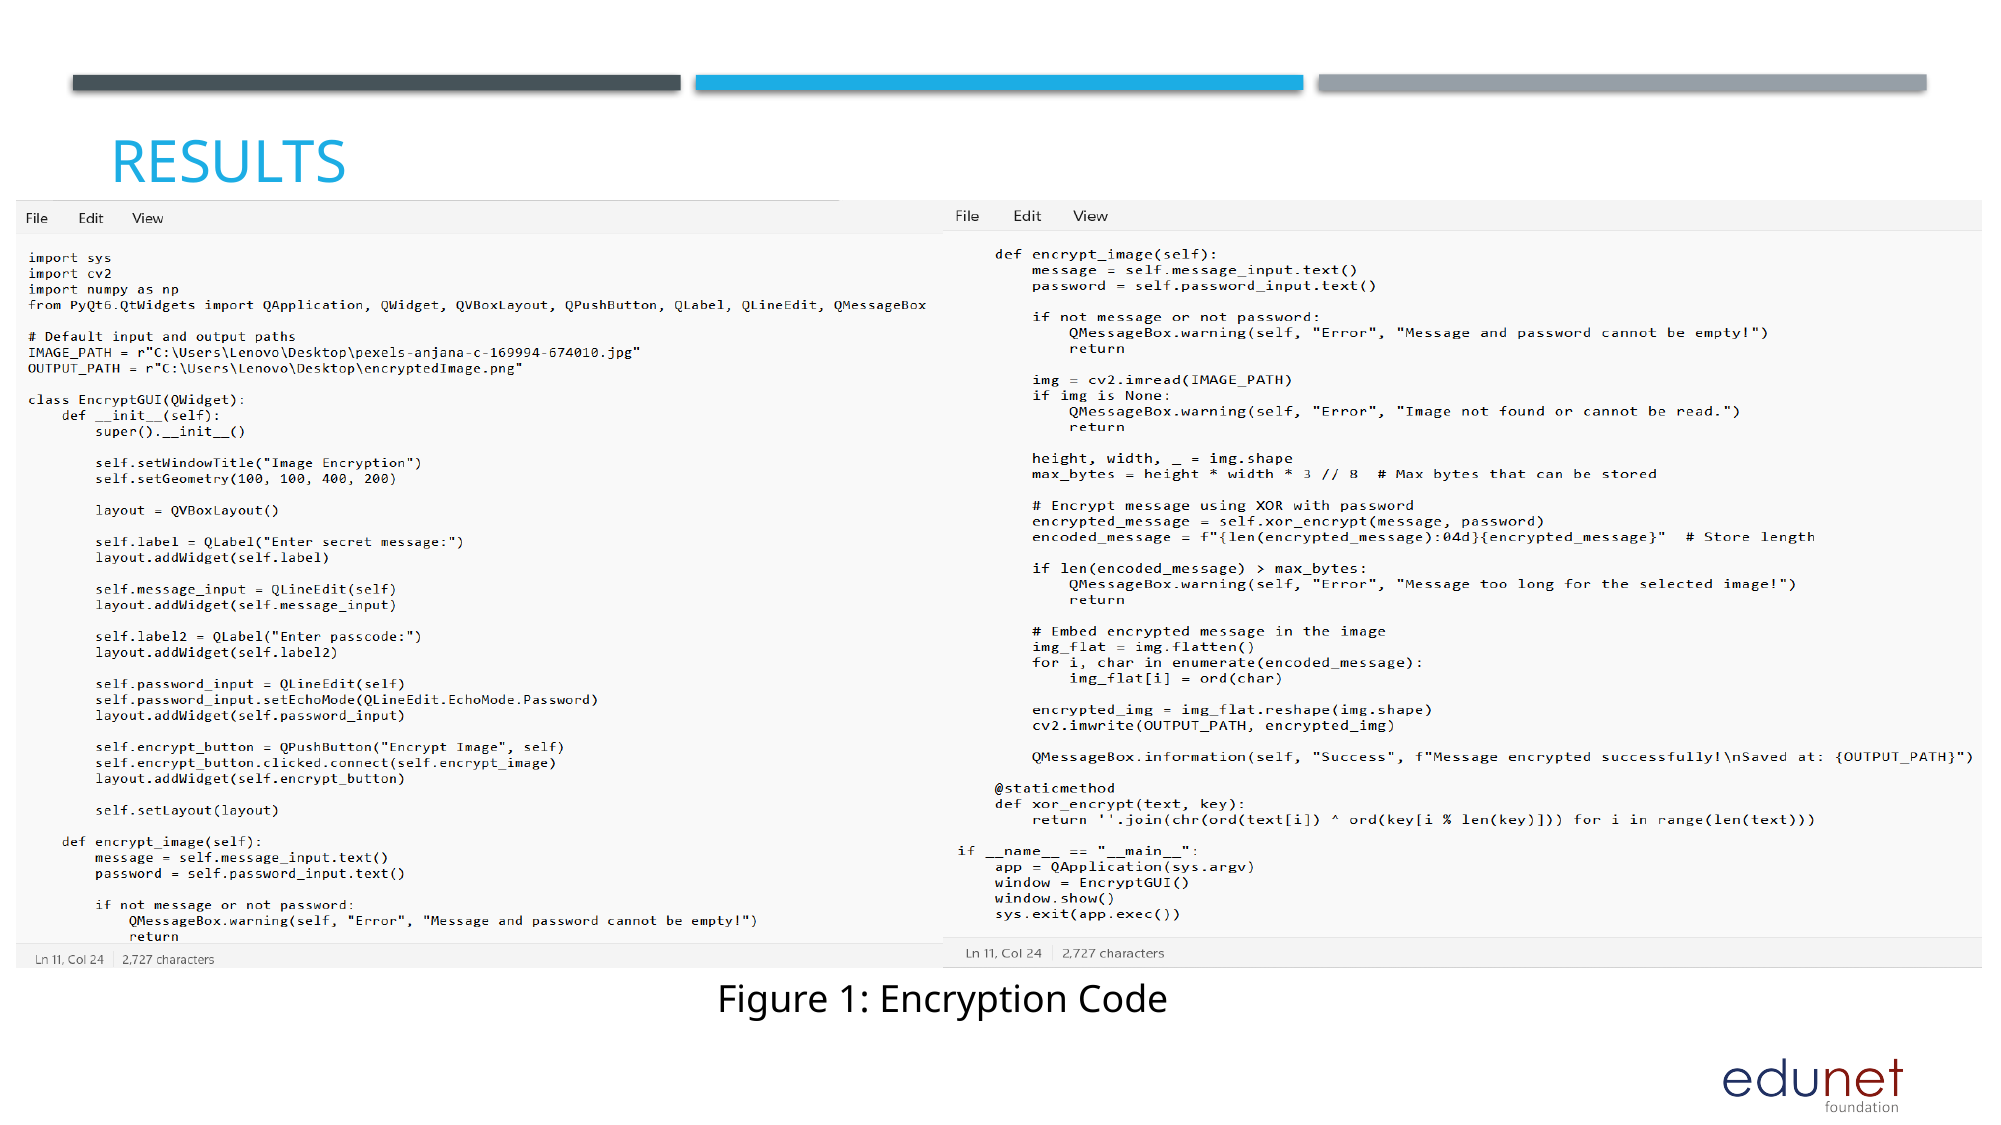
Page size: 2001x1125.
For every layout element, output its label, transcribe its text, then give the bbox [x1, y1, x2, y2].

picture [942, 200, 1982, 969]
text_box Figure 1: Encryption Code [569, 978, 1317, 1028]
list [16, 200, 939, 969]
picture [1719, 1056, 1905, 1116]
title Results [95, 115, 1905, 198]
